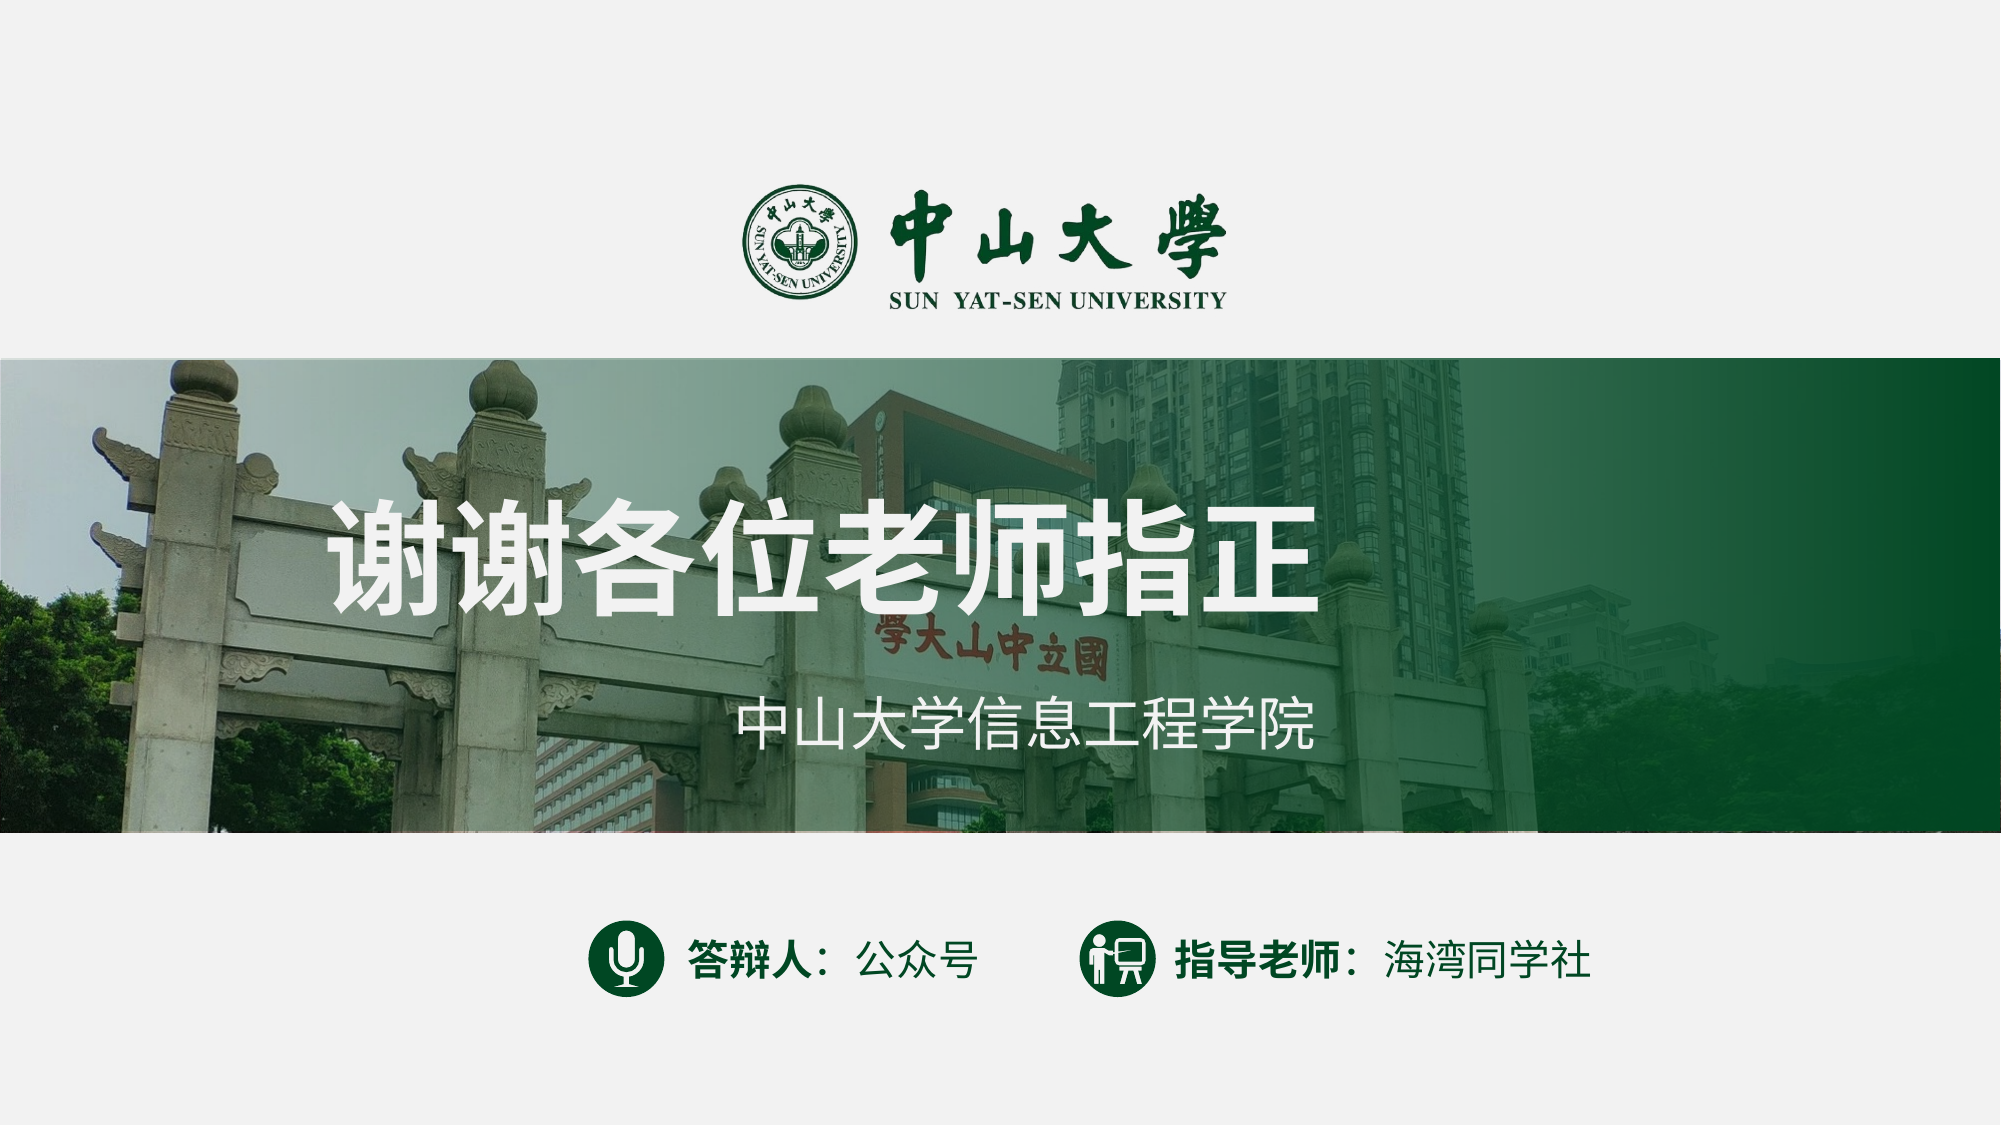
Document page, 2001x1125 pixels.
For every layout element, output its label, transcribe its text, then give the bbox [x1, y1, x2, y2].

text_box 答辩人：公众号 [672, 925, 996, 991]
text_box [588, 920, 665, 998]
text_box [1079, 920, 1156, 998]
picture [0, 360, 2001, 833]
text_box 指导老师：海湾同学社 [1159, 925, 1608, 991]
picture [711, 95, 1289, 359]
